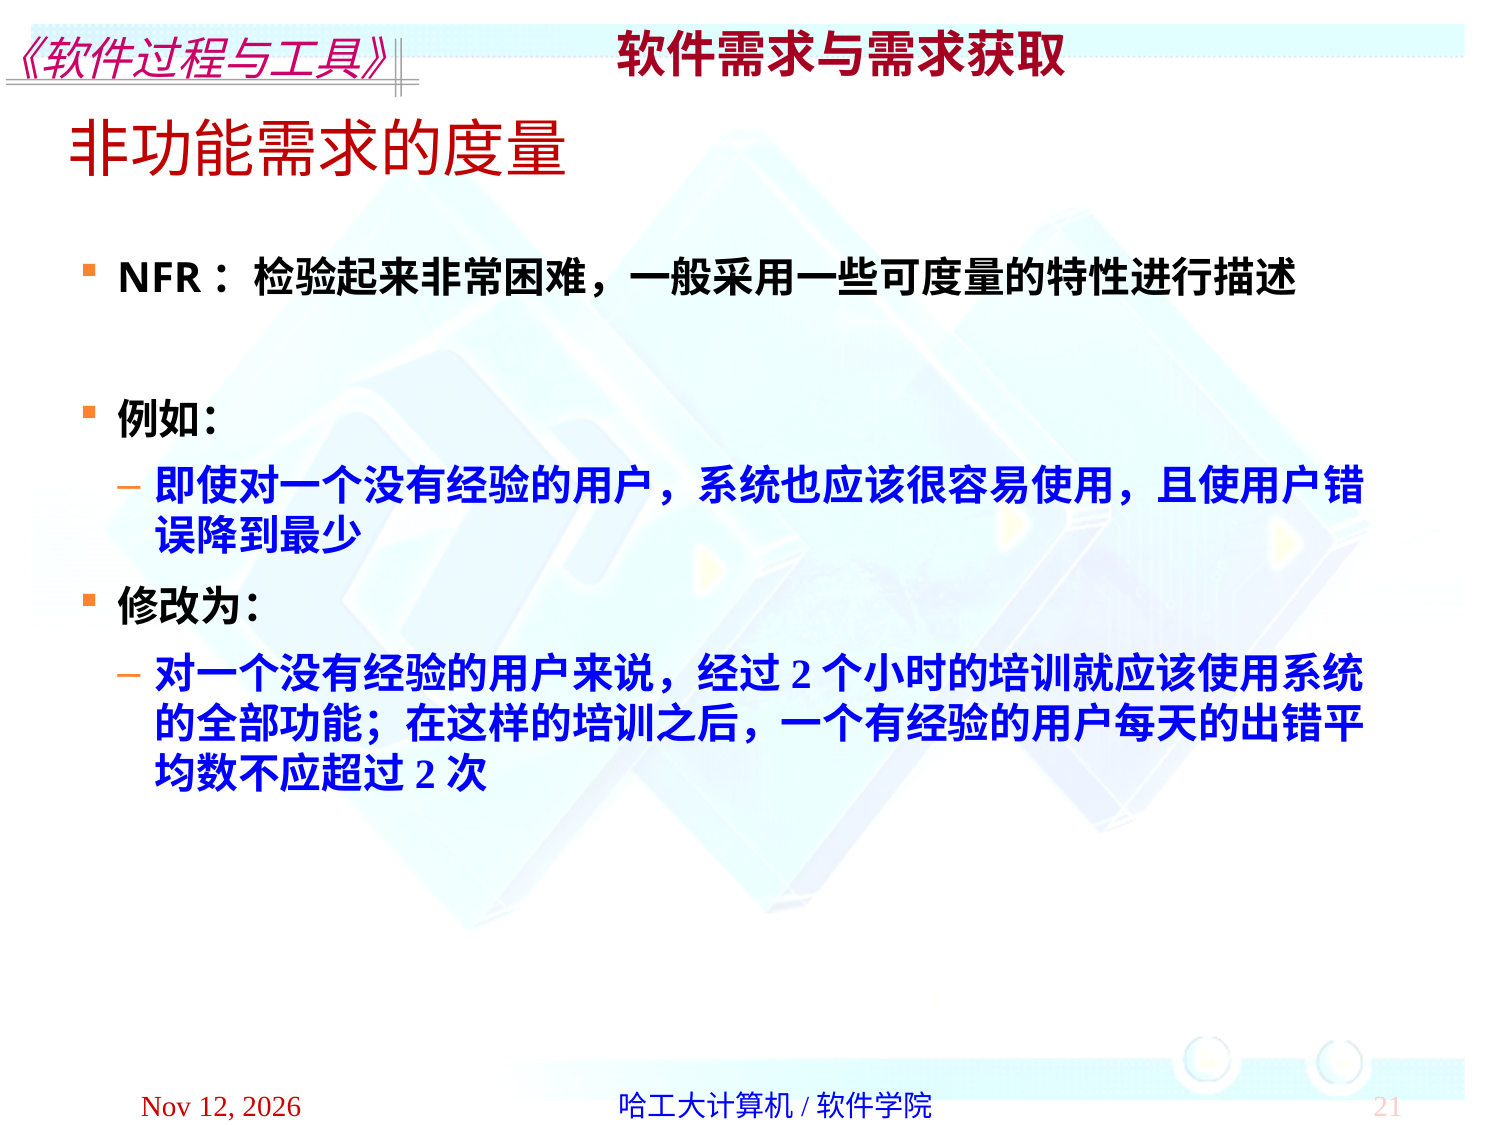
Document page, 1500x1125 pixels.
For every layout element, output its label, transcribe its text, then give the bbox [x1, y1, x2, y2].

text_box 非功能需求的度量 [53, 101, 1447, 209]
text_box 软件需求与需求获取 [389, 15, 1294, 90]
text_box NFR：检验起来非常困难，一般采用一些可度量的特性进行描述 例如： 即使对一个没有经验的用户，系统也应该很容易使用，且使用户错误降到最少 修改为： 对一个没有经验的用户来说，经过2个小时的培训就应该使用系统的全部功能；在这样的培训之后，一个有经验的用户每天的出错平均数不应超过2次 [64, 243, 1412, 1083]
